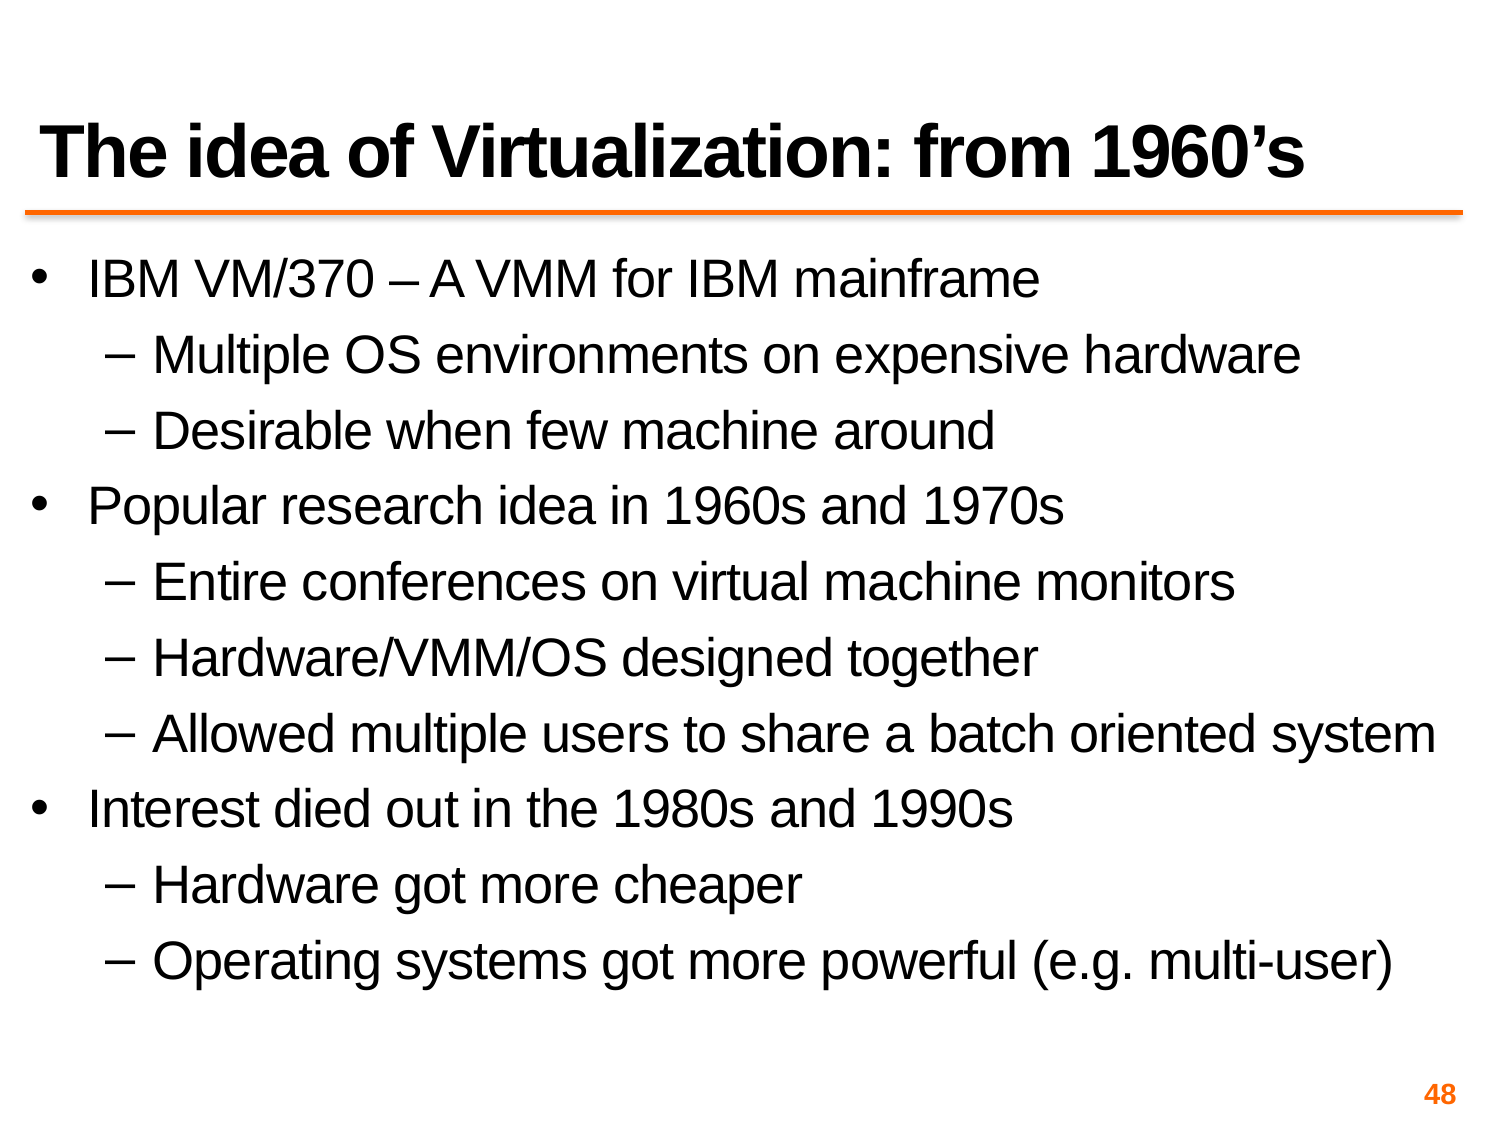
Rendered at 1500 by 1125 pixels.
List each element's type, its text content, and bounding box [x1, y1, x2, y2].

list IBM VM/370 – A VMM for IBM mainframe Multiple OS environments on expensive hardware Desirable when few machine around Popular research idea in 1960s and 1970s Entire conferences on virtual machine monitors Hardware/VMM/OS designed together Allowed multiple users to share a batch oriented system Interest died out in the 1980s and 1990s Hardware got more cheaper Operating systems got more powerful (e.g. multi-user) [24, 237, 1463, 1063]
title The idea of Virtualization: from 1960’s [24, 24, 1463, 201]
slide_number 48 [1112, 1074, 1463, 1110]
